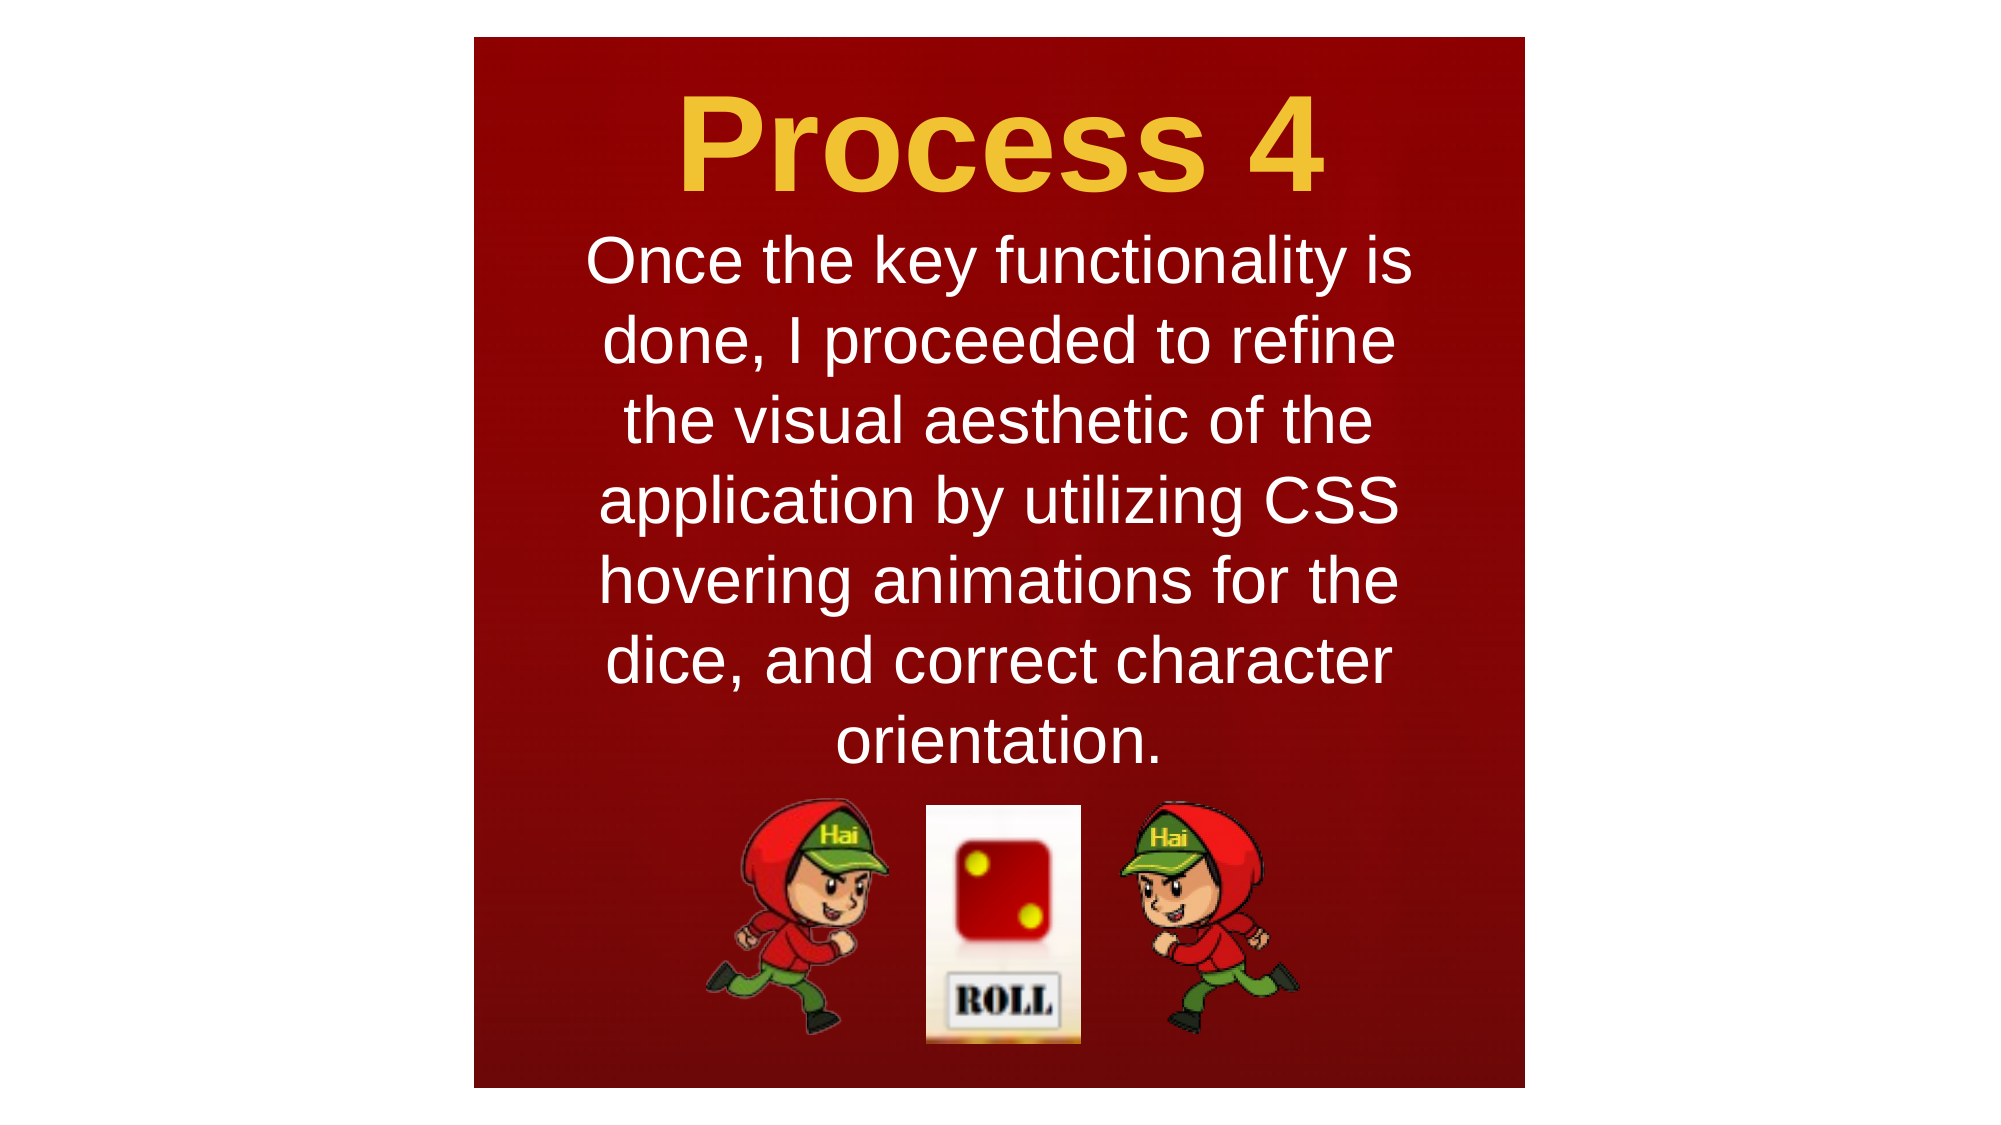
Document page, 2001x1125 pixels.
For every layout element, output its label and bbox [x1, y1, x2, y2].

picture [474, 36, 1526, 1088]
